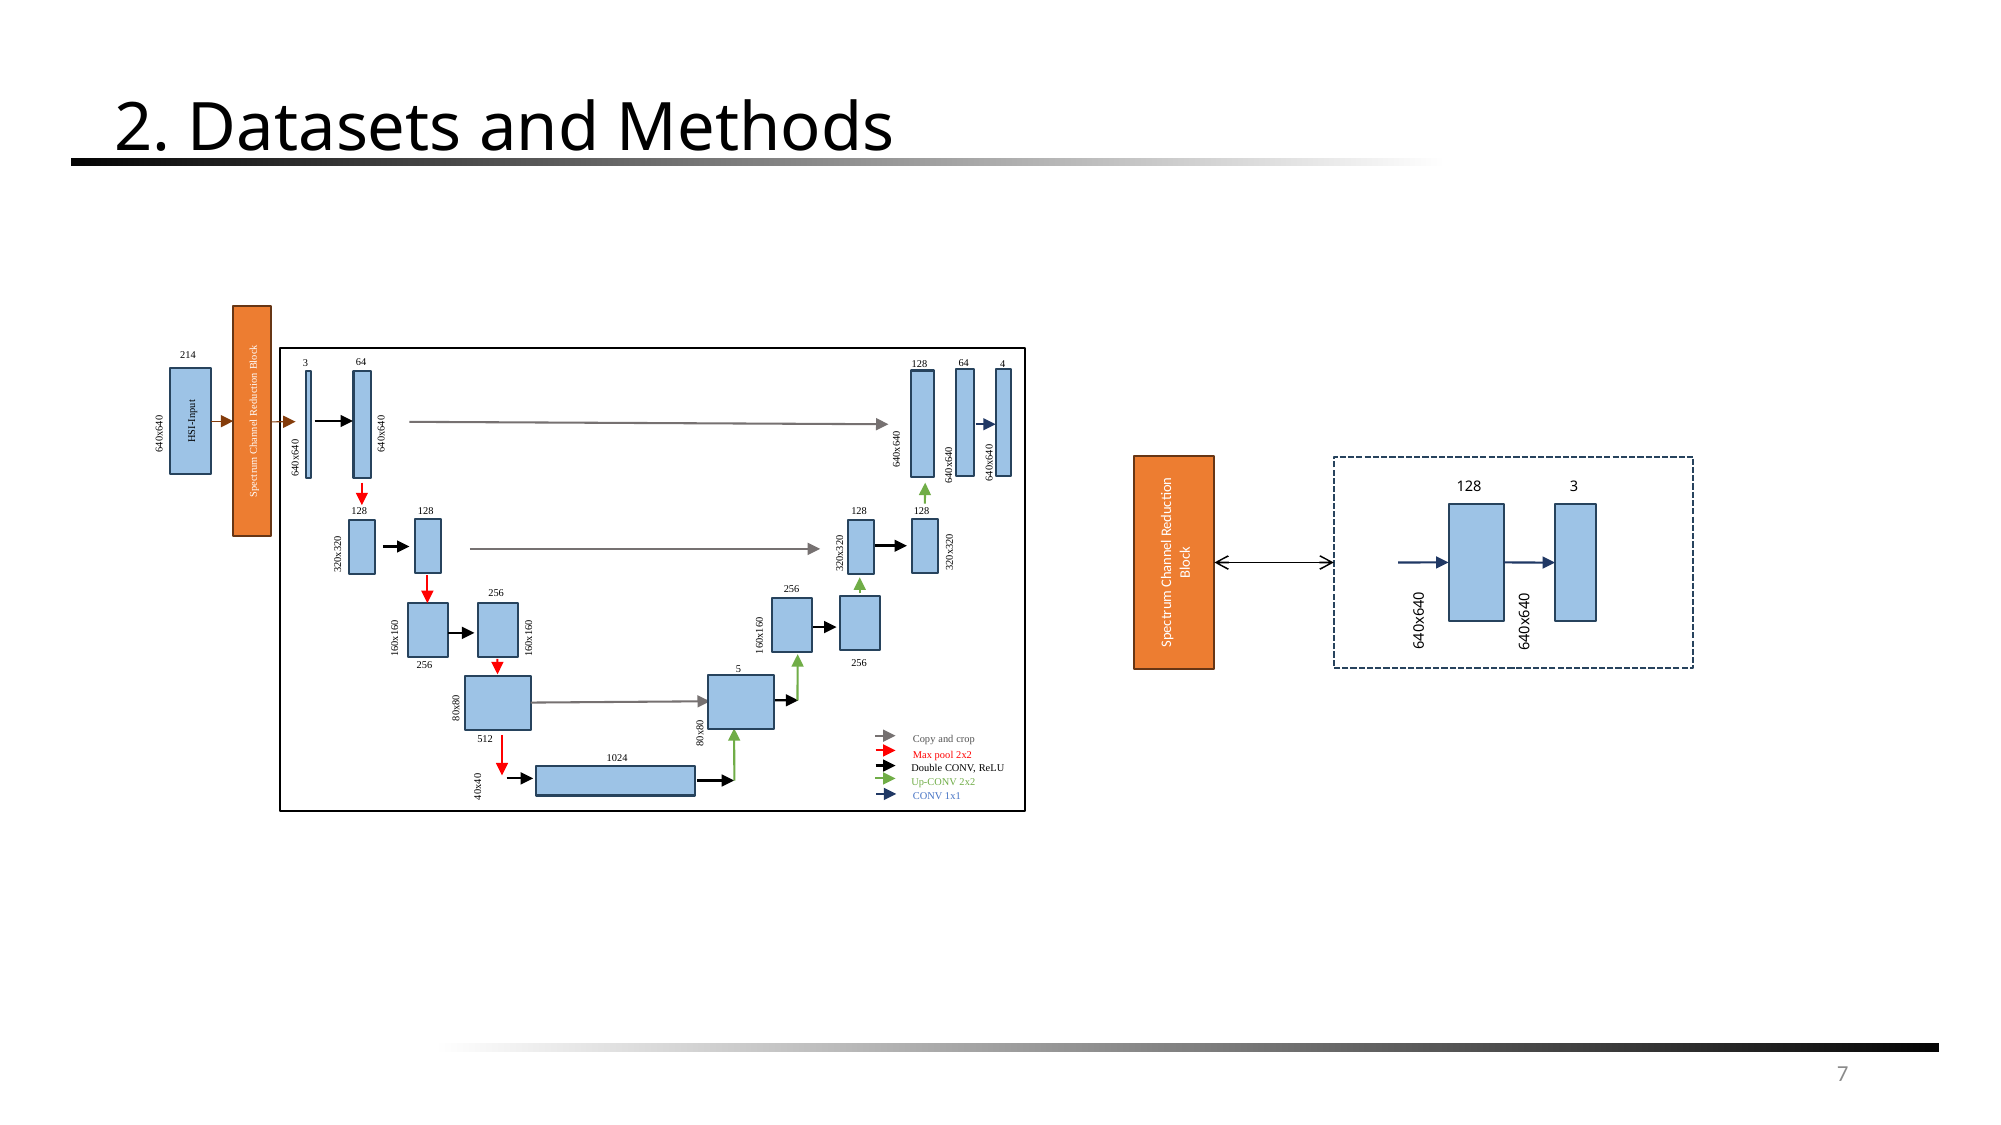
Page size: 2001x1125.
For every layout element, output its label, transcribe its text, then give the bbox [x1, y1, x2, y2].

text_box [143, 306, 1047, 854]
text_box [1133, 456, 1694, 669]
slide_number 7 [1413, 1042, 1864, 1103]
text_box 2. Datasets and Methods [99, 84, 1706, 173]
